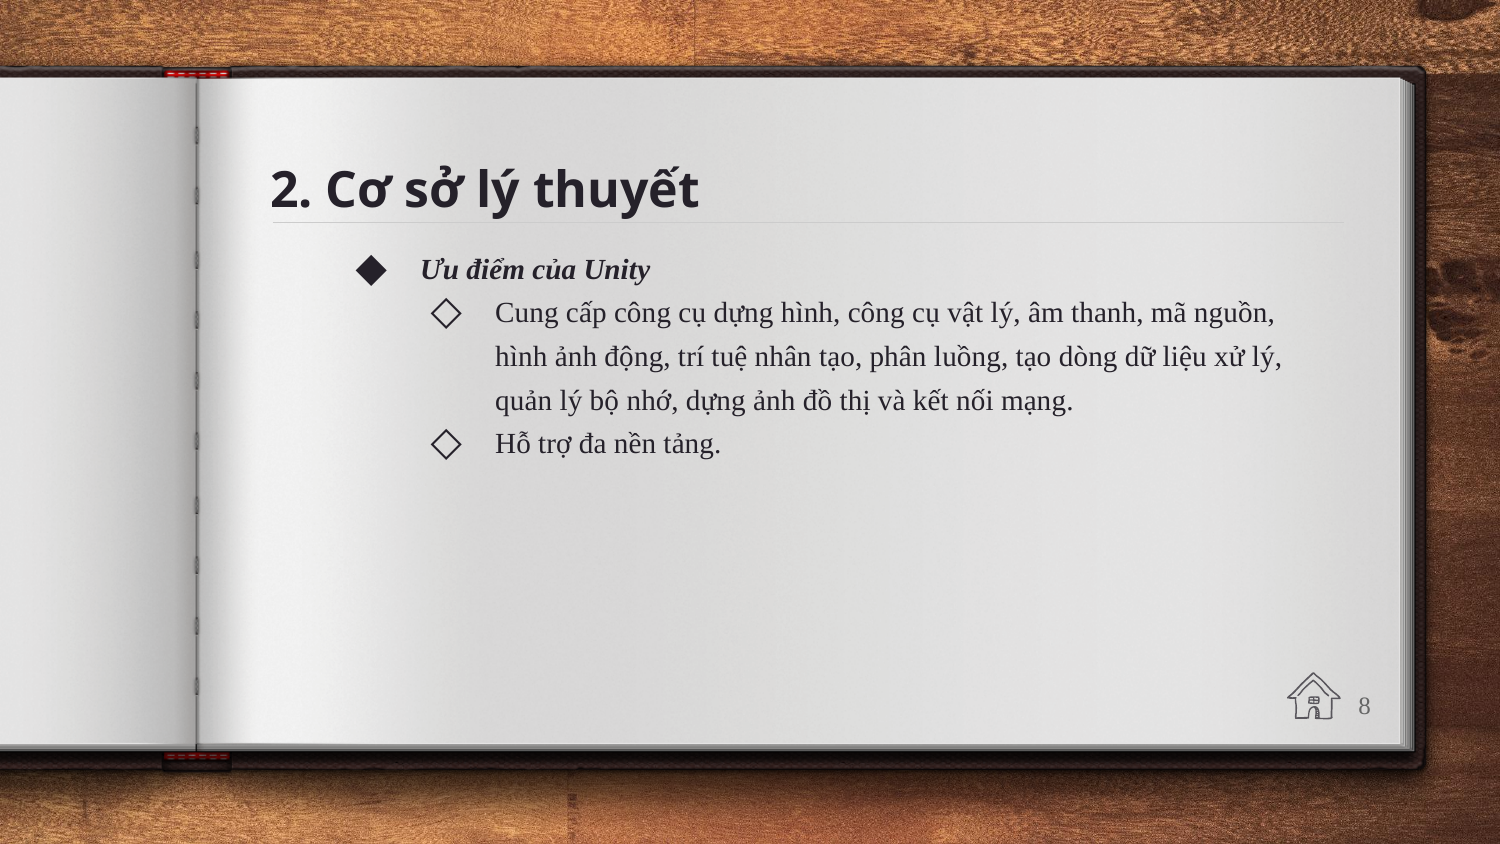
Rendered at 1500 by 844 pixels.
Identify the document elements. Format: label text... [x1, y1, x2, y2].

title 2. Cơ sở lý thuyết [255, 117, 1341, 226]
list Ưu điểm của Unity Cung cấp công cụ dựng hình, công cụ vật lý, âm thanh, mã nguồn, hình ảnh động, trí tuệ nhân tạo, phân luồng, tạo dòng dữ liệu xử lý, quản lý bộ nhớ, dựng ảnh đồ thị và kết nối mạng. Hỗ trợ đa nền tảng. [255, 226, 1341, 726]
picture [0, 0, 1500, 844]
slide_number 8 [1295, 672, 1386, 737]
text_box [1286, 672, 1341, 720]
